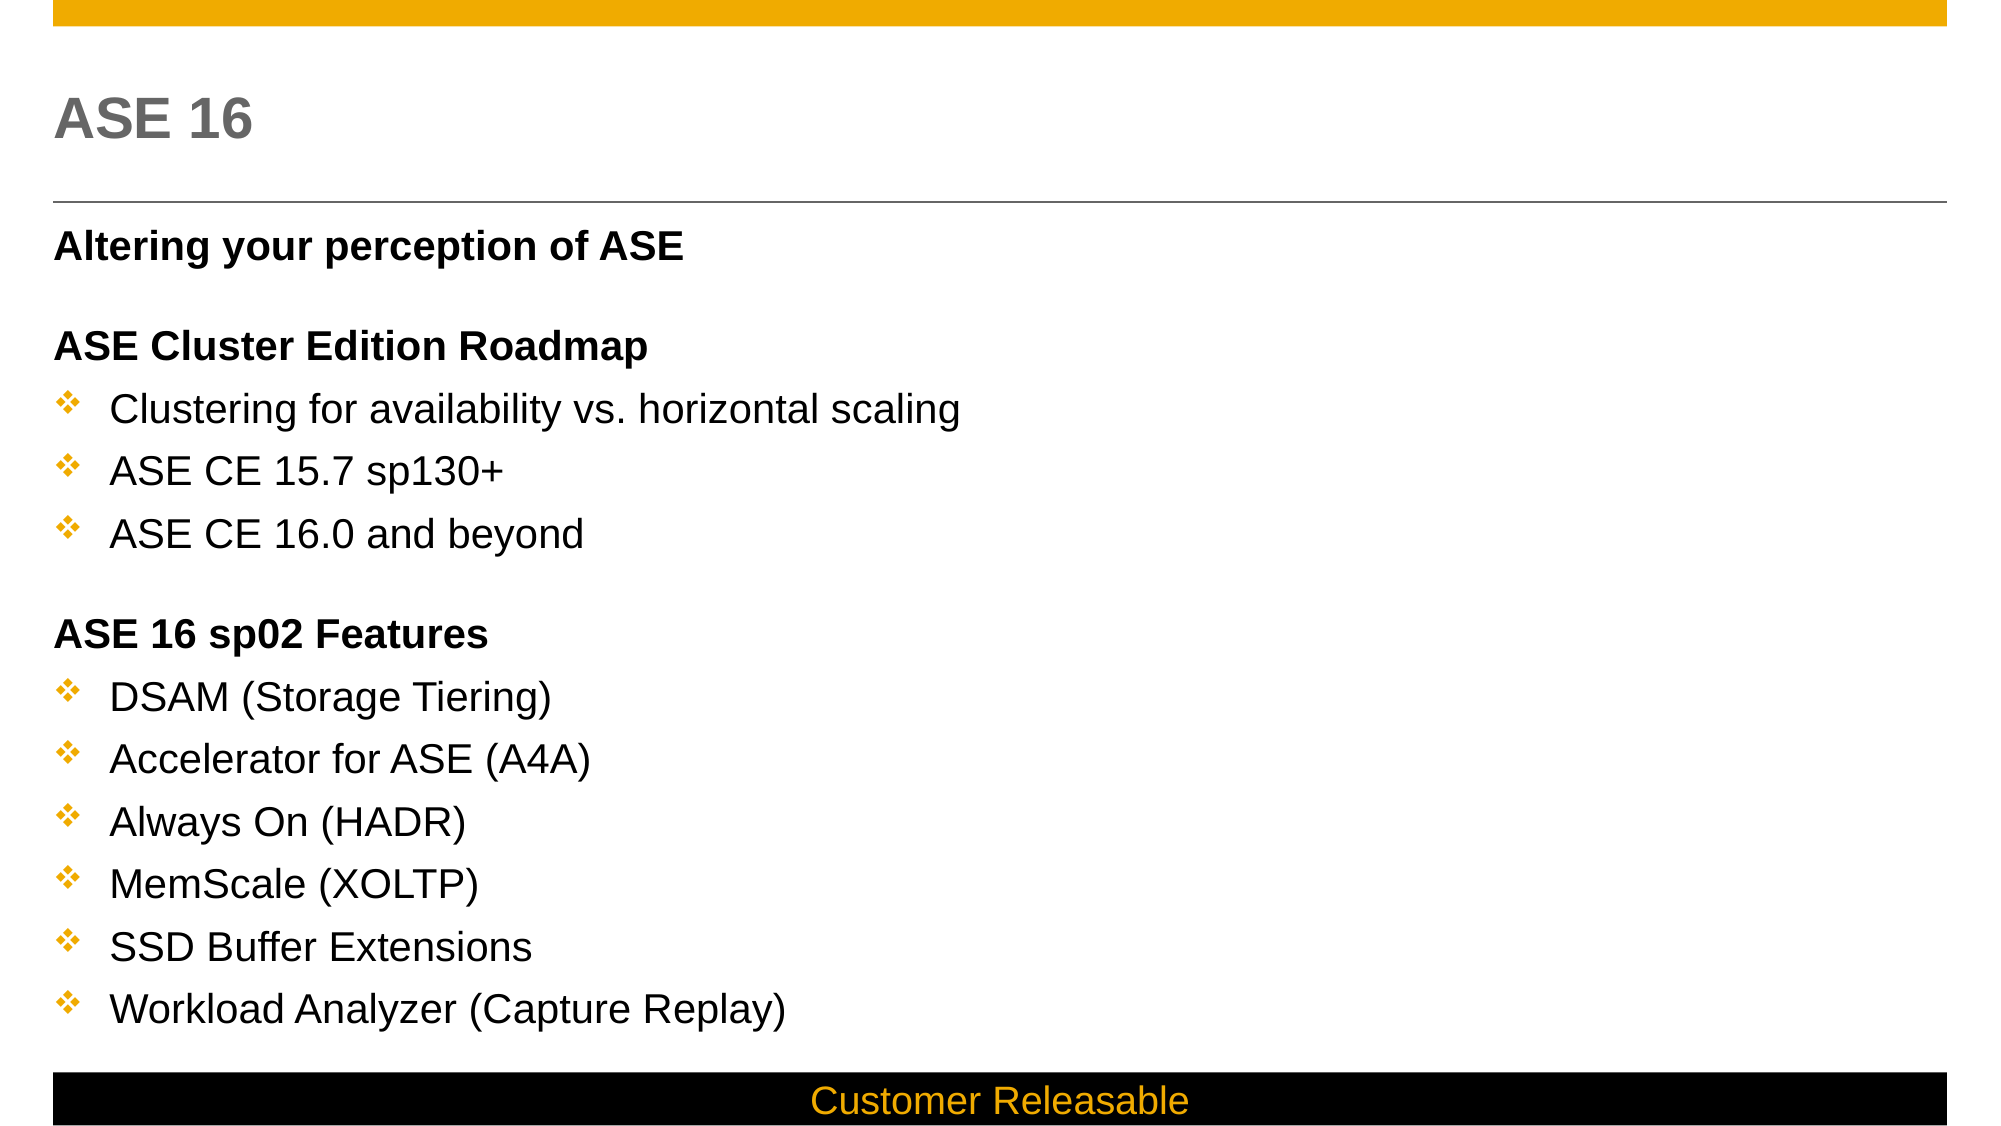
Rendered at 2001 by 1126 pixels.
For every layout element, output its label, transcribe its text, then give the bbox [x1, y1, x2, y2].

list Altering your perception of ASE ASE Cluster Edition Roadmap Clustering for availability vs. horizontal scaling ASE CE 15.7 sp130+ ASE CE 16.0 and beyond ASE 16 sp02 Features DSAM (Storage Tiering) Accelerator for ASE (A4A) Always On (HADR) MemScale (XOLTP) SSD Buffer Extensions Workload Analyzer (Capture Replay) [53, 219, 1947, 1058]
title ASE 16 [53, 53, 1947, 178]
